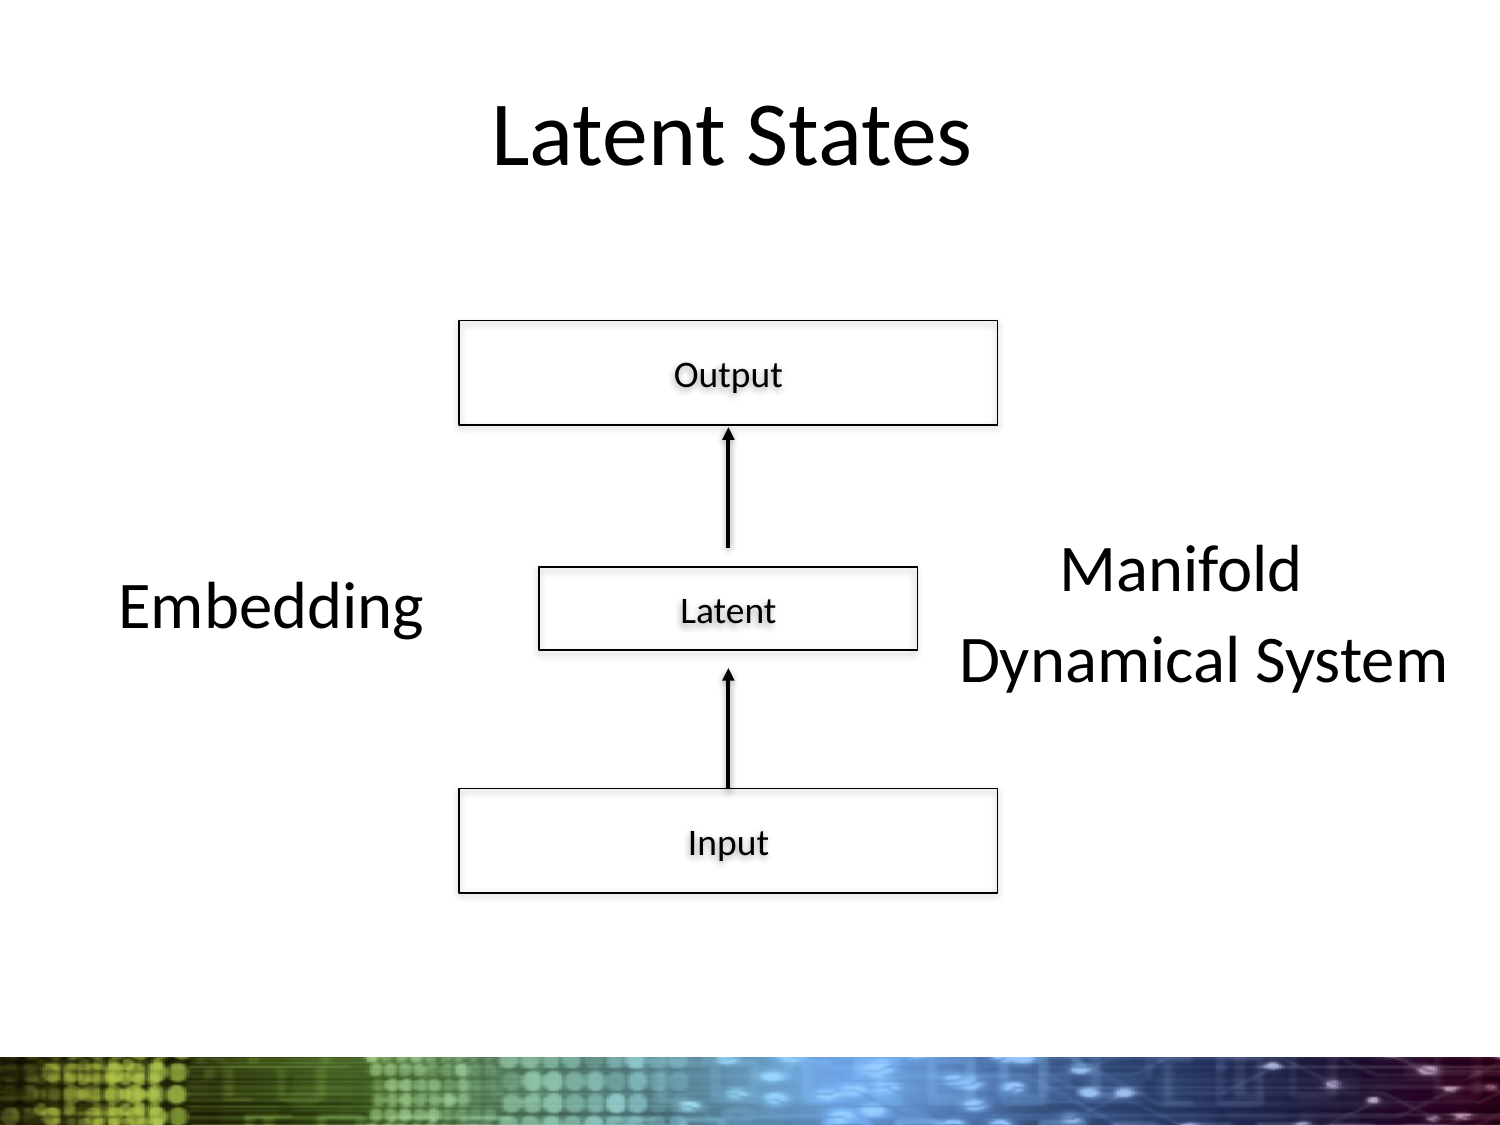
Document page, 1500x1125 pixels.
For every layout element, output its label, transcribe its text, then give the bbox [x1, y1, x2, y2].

text_box Dynamical System [944, 608, 1464, 704]
text_box Manifold [1044, 517, 1318, 612]
text_box Latent [538, 566, 918, 651]
text_box Embedding [103, 553, 440, 649]
text_box Input [458, 788, 998, 894]
text_box Latent States [66, 34, 1398, 224]
picture [0, 1057, 1500, 1125]
text_box Output [458, 320, 998, 426]
